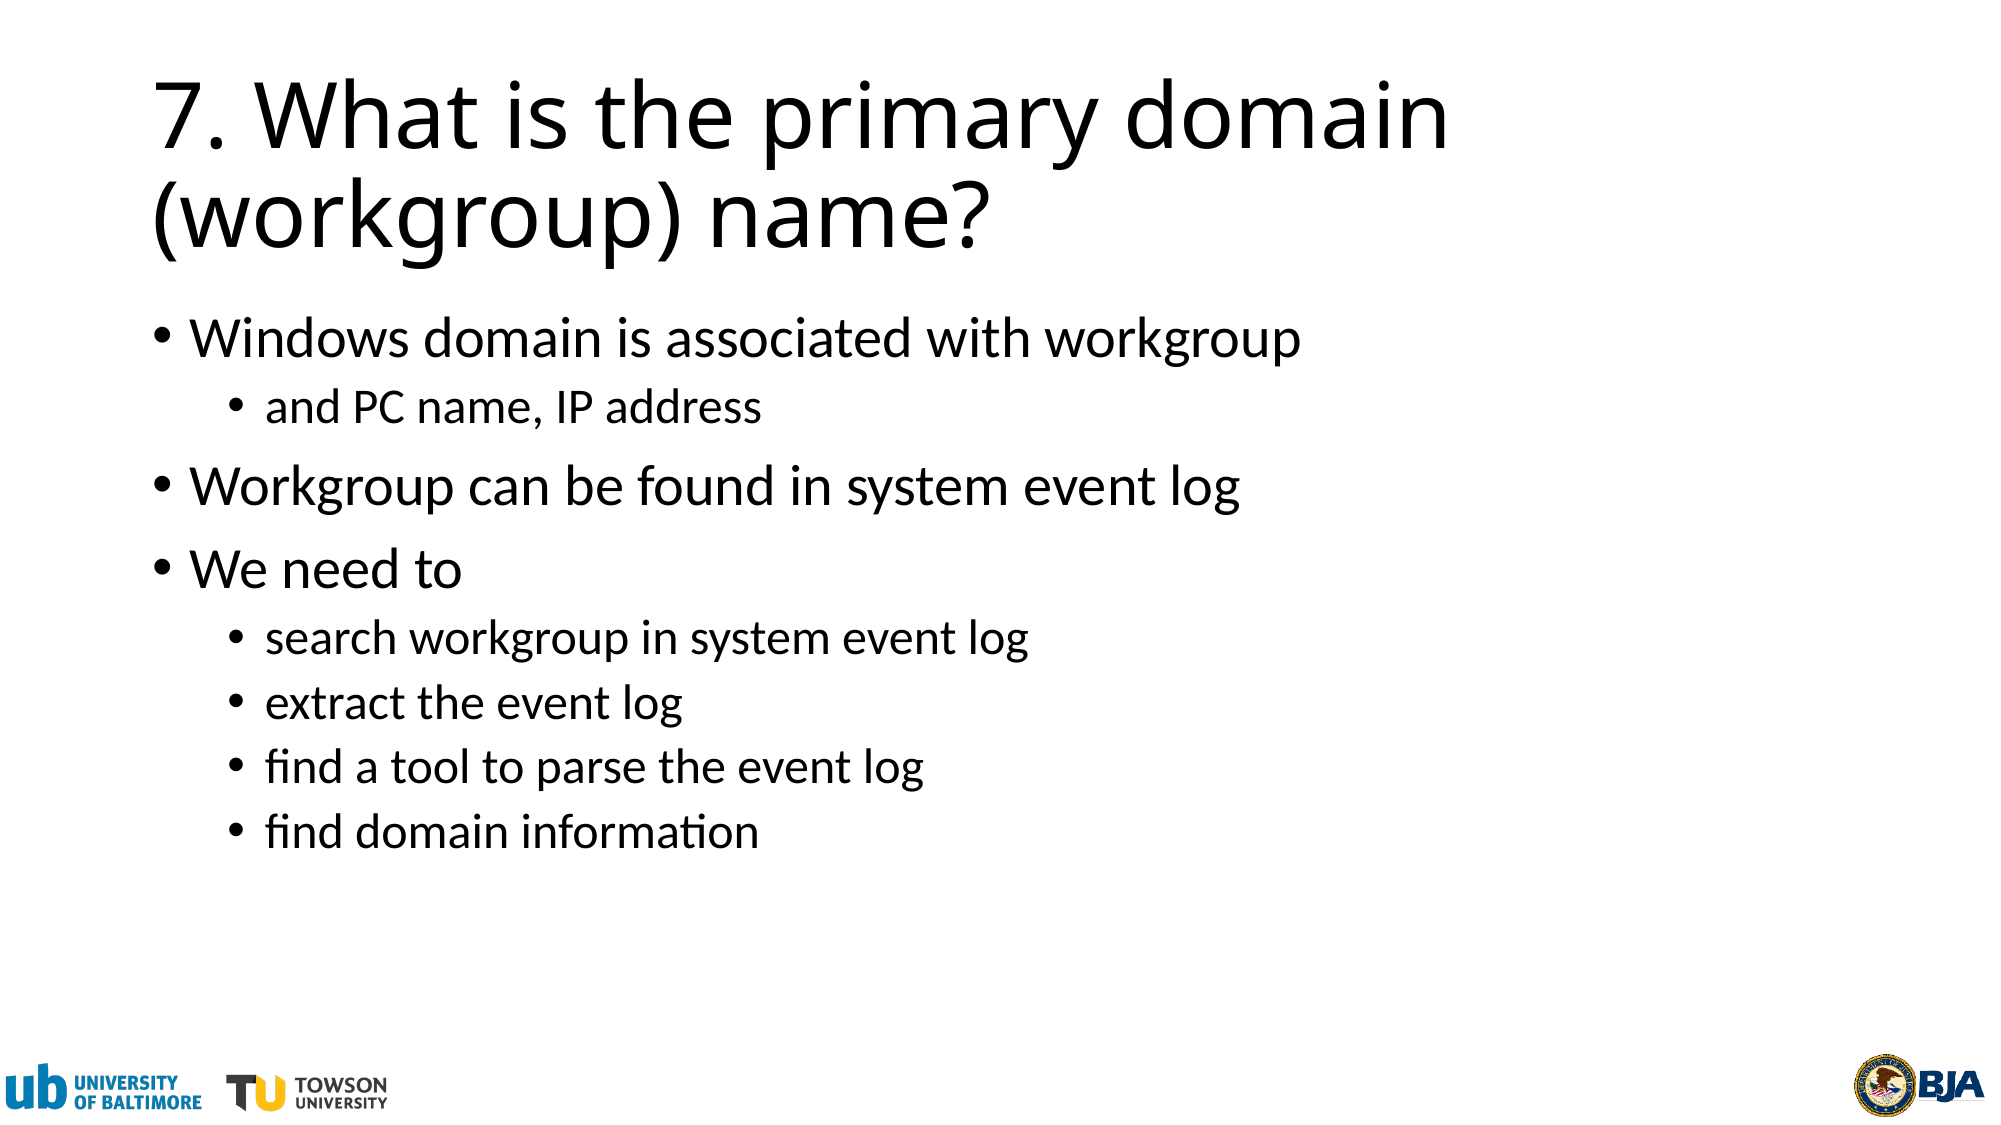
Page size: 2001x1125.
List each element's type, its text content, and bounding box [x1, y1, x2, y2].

title 7. What is the primary domain (workgroup) name? [137, 59, 1863, 278]
picture [1854, 1054, 1986, 1117]
picture [0, 1031, 407, 1125]
list Windows domain is associated with workgroup and PC name, IP address Workgroup can be found in system event log We need to search workgroup in system event log extract the event log find a tool to parse the event log find domain information [137, 299, 1863, 910]
